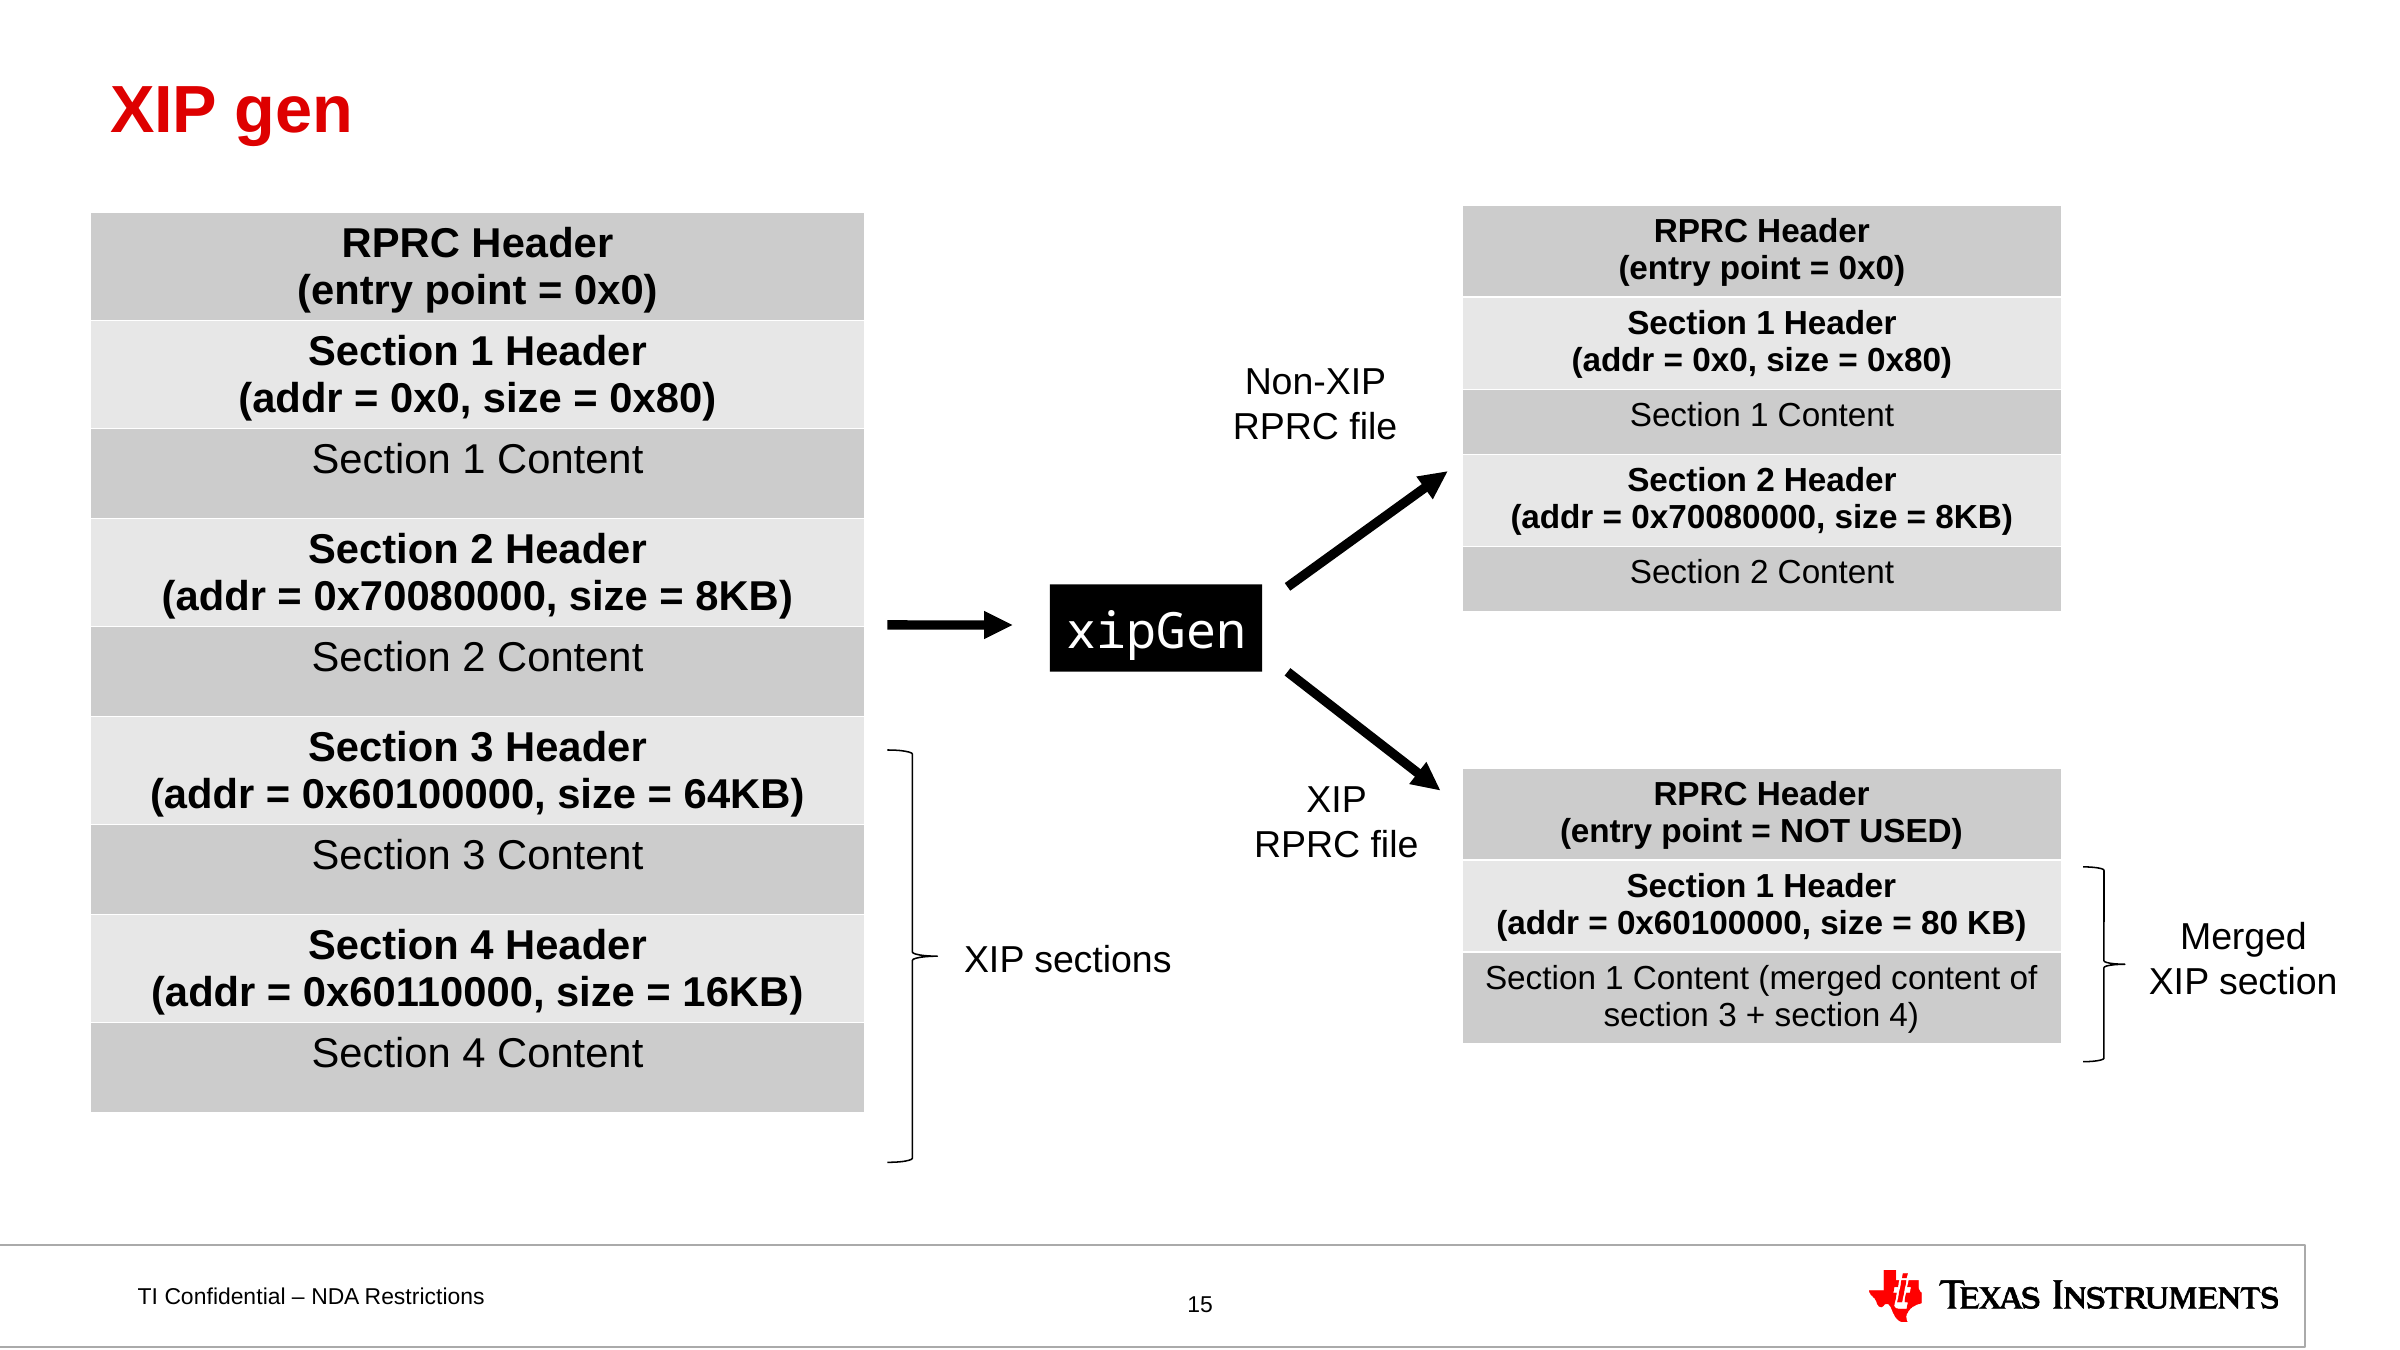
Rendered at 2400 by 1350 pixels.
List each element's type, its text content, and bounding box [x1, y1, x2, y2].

table_cell Section 2 Header (addr = 0x70080000, size = 8KB) [91, 519, 864, 626]
table_cell Section 1 Content (merged content of section 3 + section 4) [1463, 953, 2061, 1043]
text_box XIP RPRC file [1236, 767, 1437, 873]
table_cell Section 2 Content [91, 627, 864, 716]
text_box [887, 618, 1013, 632]
table_cell Section 3 Content [91, 825, 864, 914]
table_cell Section 2 Content [1463, 547, 2061, 611]
table_cell Section 1 Header (addr = 0x60100000, size = 80 KB) [1463, 861, 2061, 951]
table_cell Section 4 Content [91, 1023, 864, 1112]
table_header RPRC Header (entry point = 0x0) [91, 213, 864, 320]
table_cell Section 1 Content [91, 429, 864, 518]
text_box xipGen [1048, 582, 1264, 674]
table_cell Section 3 Header (addr = 0x60100000, size = 64KB) [91, 717, 864, 824]
table_cell Section 1 Content [1463, 390, 2061, 454]
text_box XIP sections [949, 927, 1187, 987]
table_cell Section 1 Header (addr = 0x0, size = 0x80) [1463, 298, 2061, 389]
text_box [2083, 866, 2126, 1063]
table_cell Section 2 Header (addr = 0x70080000, size = 8KB) [1463, 455, 2061, 546]
picture [1869, 1270, 2278, 1322]
table_header RPRC Header (entry point = NOT USED) [1463, 769, 2061, 859]
text_box Non-XIP RPRC file [1190, 349, 1440, 455]
table_cell Section 1 Header (addr = 0x0, size = 0x80) [91, 321, 864, 428]
text_box [1287, 471, 1448, 588]
table_header RPRC Header (entry point = 0x0) [1463, 206, 2061, 296]
text_box XIP gen [89, 44, 2190, 180]
table_cell Section 4 Header (addr = 0x60110000, size = 16KB) [91, 915, 864, 1022]
text_box [1287, 671, 1412, 767]
text_box [887, 749, 939, 1164]
text_box Merged XIP section [2134, 904, 2353, 1010]
text_box 15 [920, 1279, 1480, 1320]
